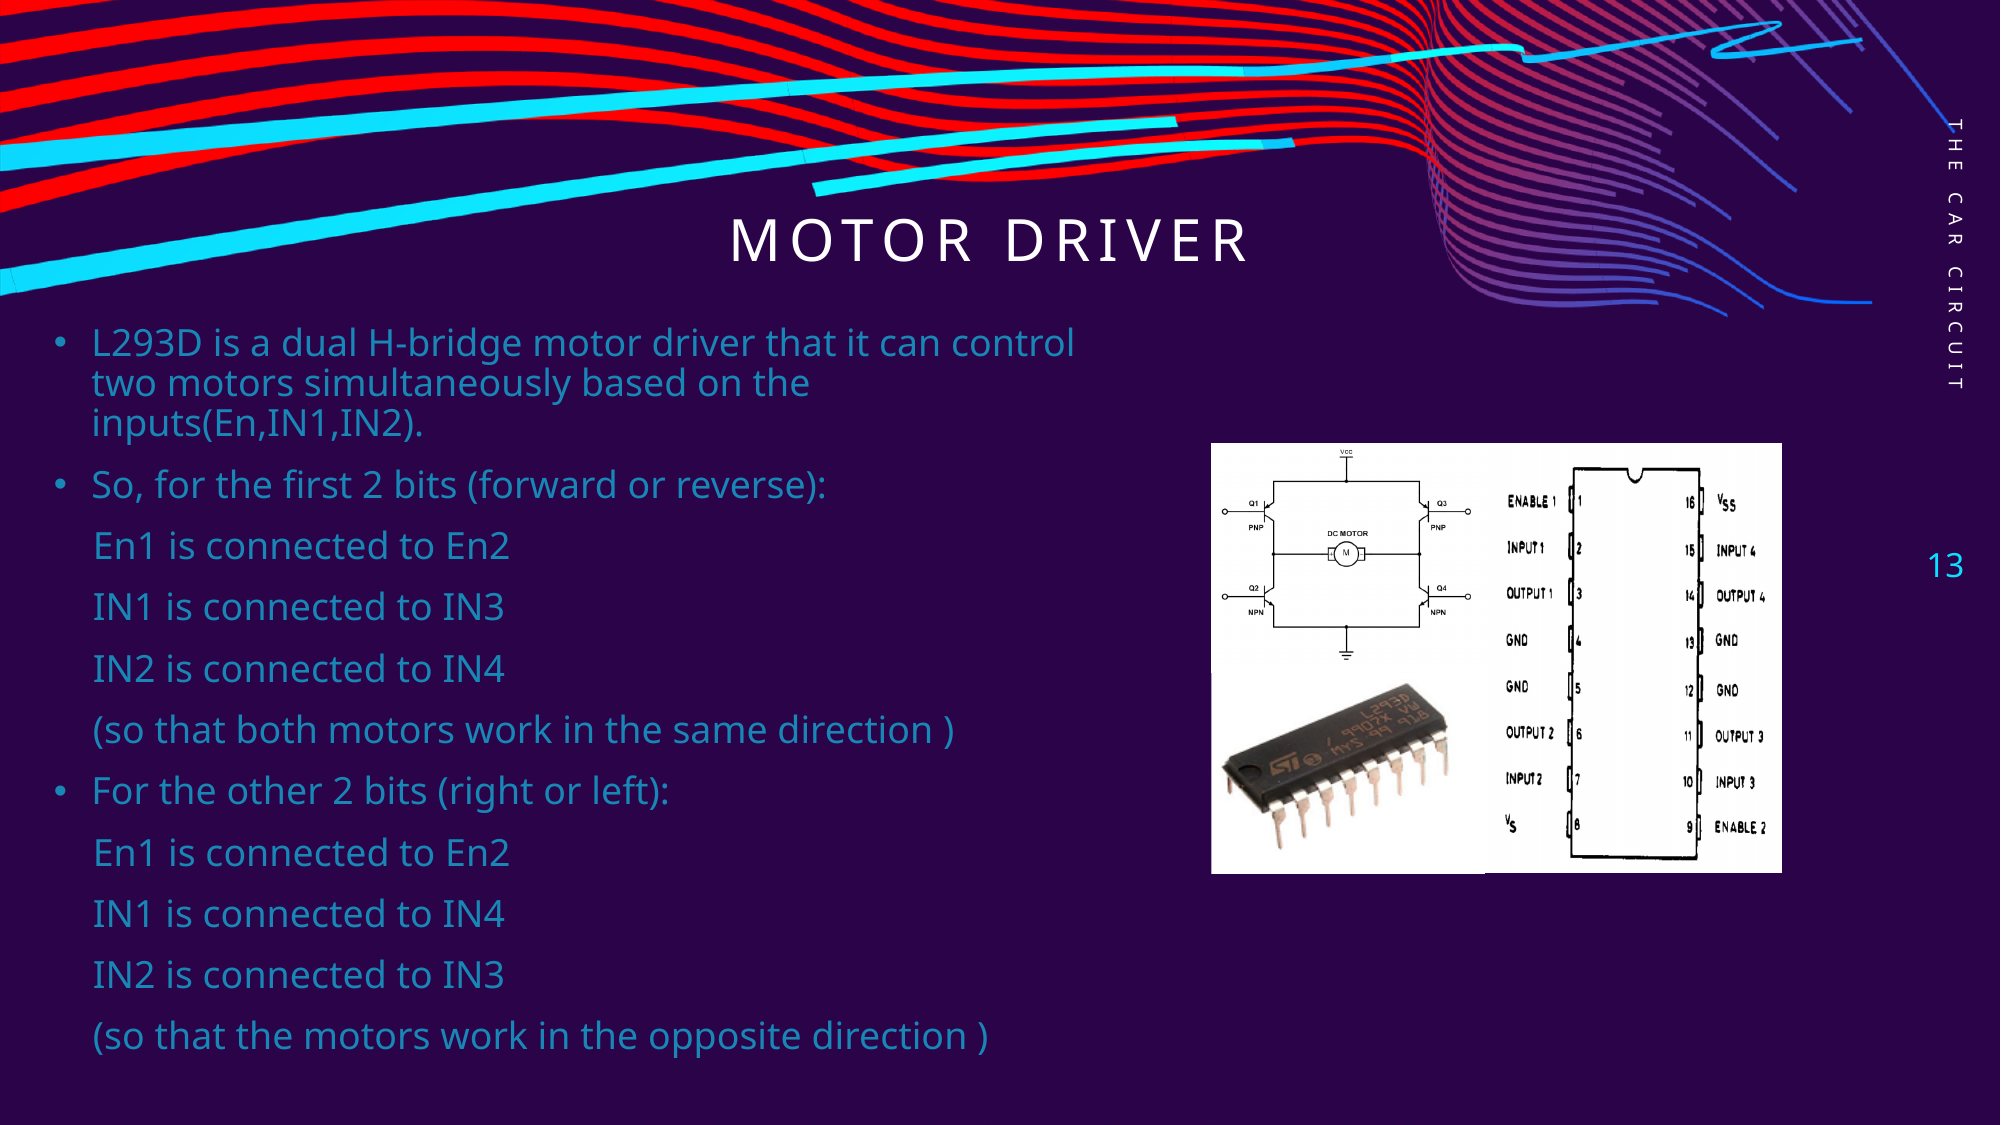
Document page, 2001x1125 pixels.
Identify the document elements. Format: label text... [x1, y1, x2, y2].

text_box L293D is a dual H-bridge motor driver that it can control two motors simultaneously based on the inputs(En,IN1,IN2). So, for the first 2 bits (forward or reverse): En1 is connected to En2 IN1 is connected to IN3 IN2 is connected to IN4 (so that both motors work in the same direction ) For the other 2 bits (right or left): En1 is connected to En2 IN1 is connected to IN4 IN2 is connected to IN3 (so that the motors work in the opposite direction ) [39, 316, 1126, 1085]
title Motor Driver [625, 203, 1375, 299]
footer The car circuit [1926, 33, 1987, 489]
picture [0, 0, 2000, 1125]
slide_number 13 [1889, 519, 1980, 615]
